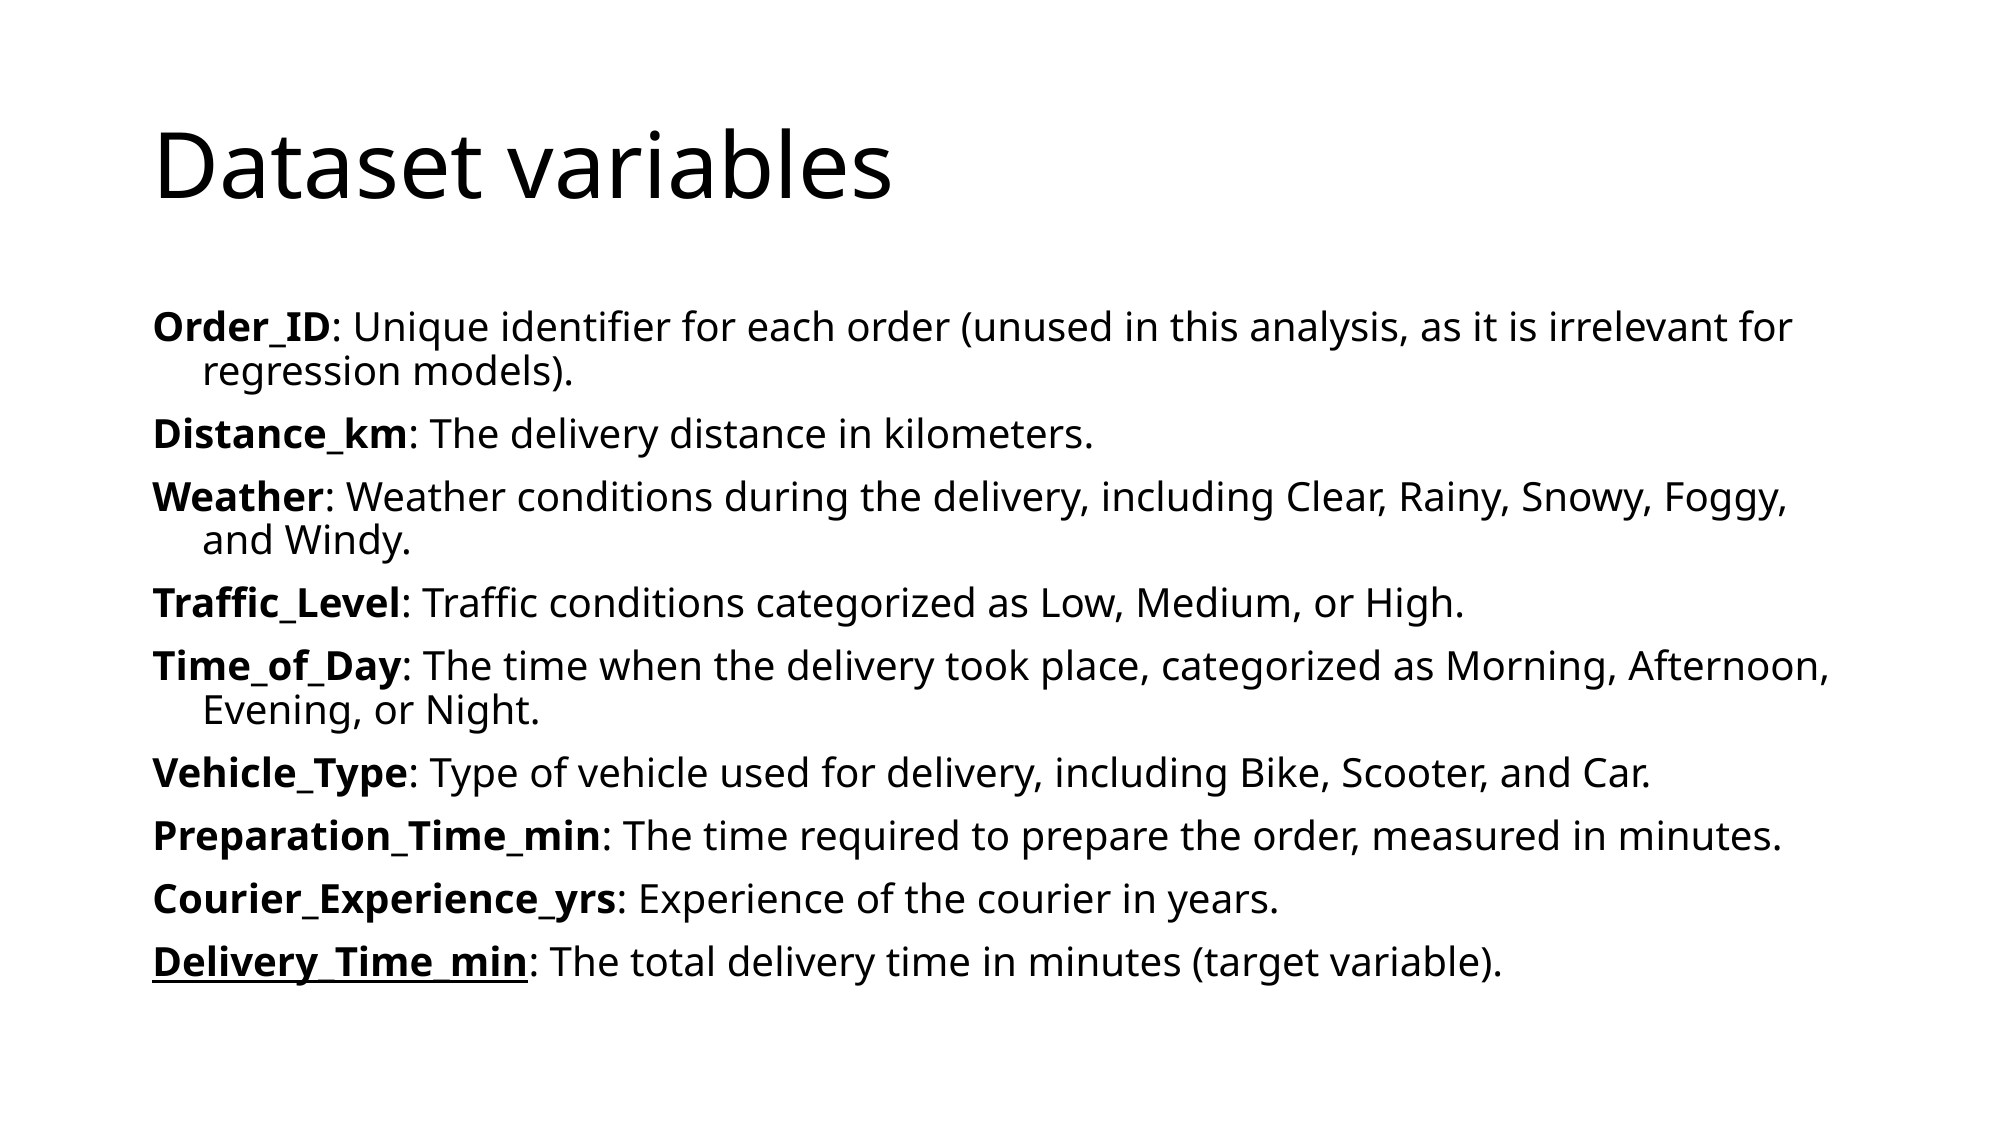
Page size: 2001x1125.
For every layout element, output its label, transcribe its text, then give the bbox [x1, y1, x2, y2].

title Dataset variables [137, 59, 1863, 278]
list Order_ID: Unique identifier for each order (unused in this analysis, as it is irrelevant for regression models). Distance_km: The delivery distance in kilometers. Weather: Weather conditions during the delivery, including Clear, Rainy, Snowy, Foggy, and Windy. Traffic_Level: Traffic conditions categorized as Low, Medium, or High. Time_of_Day: The time when the delivery took place, categorized as Morning, Afternoon, Evening, or Night. Vehicle_Type: Type of vehicle used for delivery, including Bike, Scooter, and Car. Preparation_Time_min: The time required to prepare the order, measured in minutes. Courier_Experience_yrs: Experience of the courier in years. Delivery_Time_min: The total delivery time in minutes (target variable). [137, 299, 1863, 1014]
